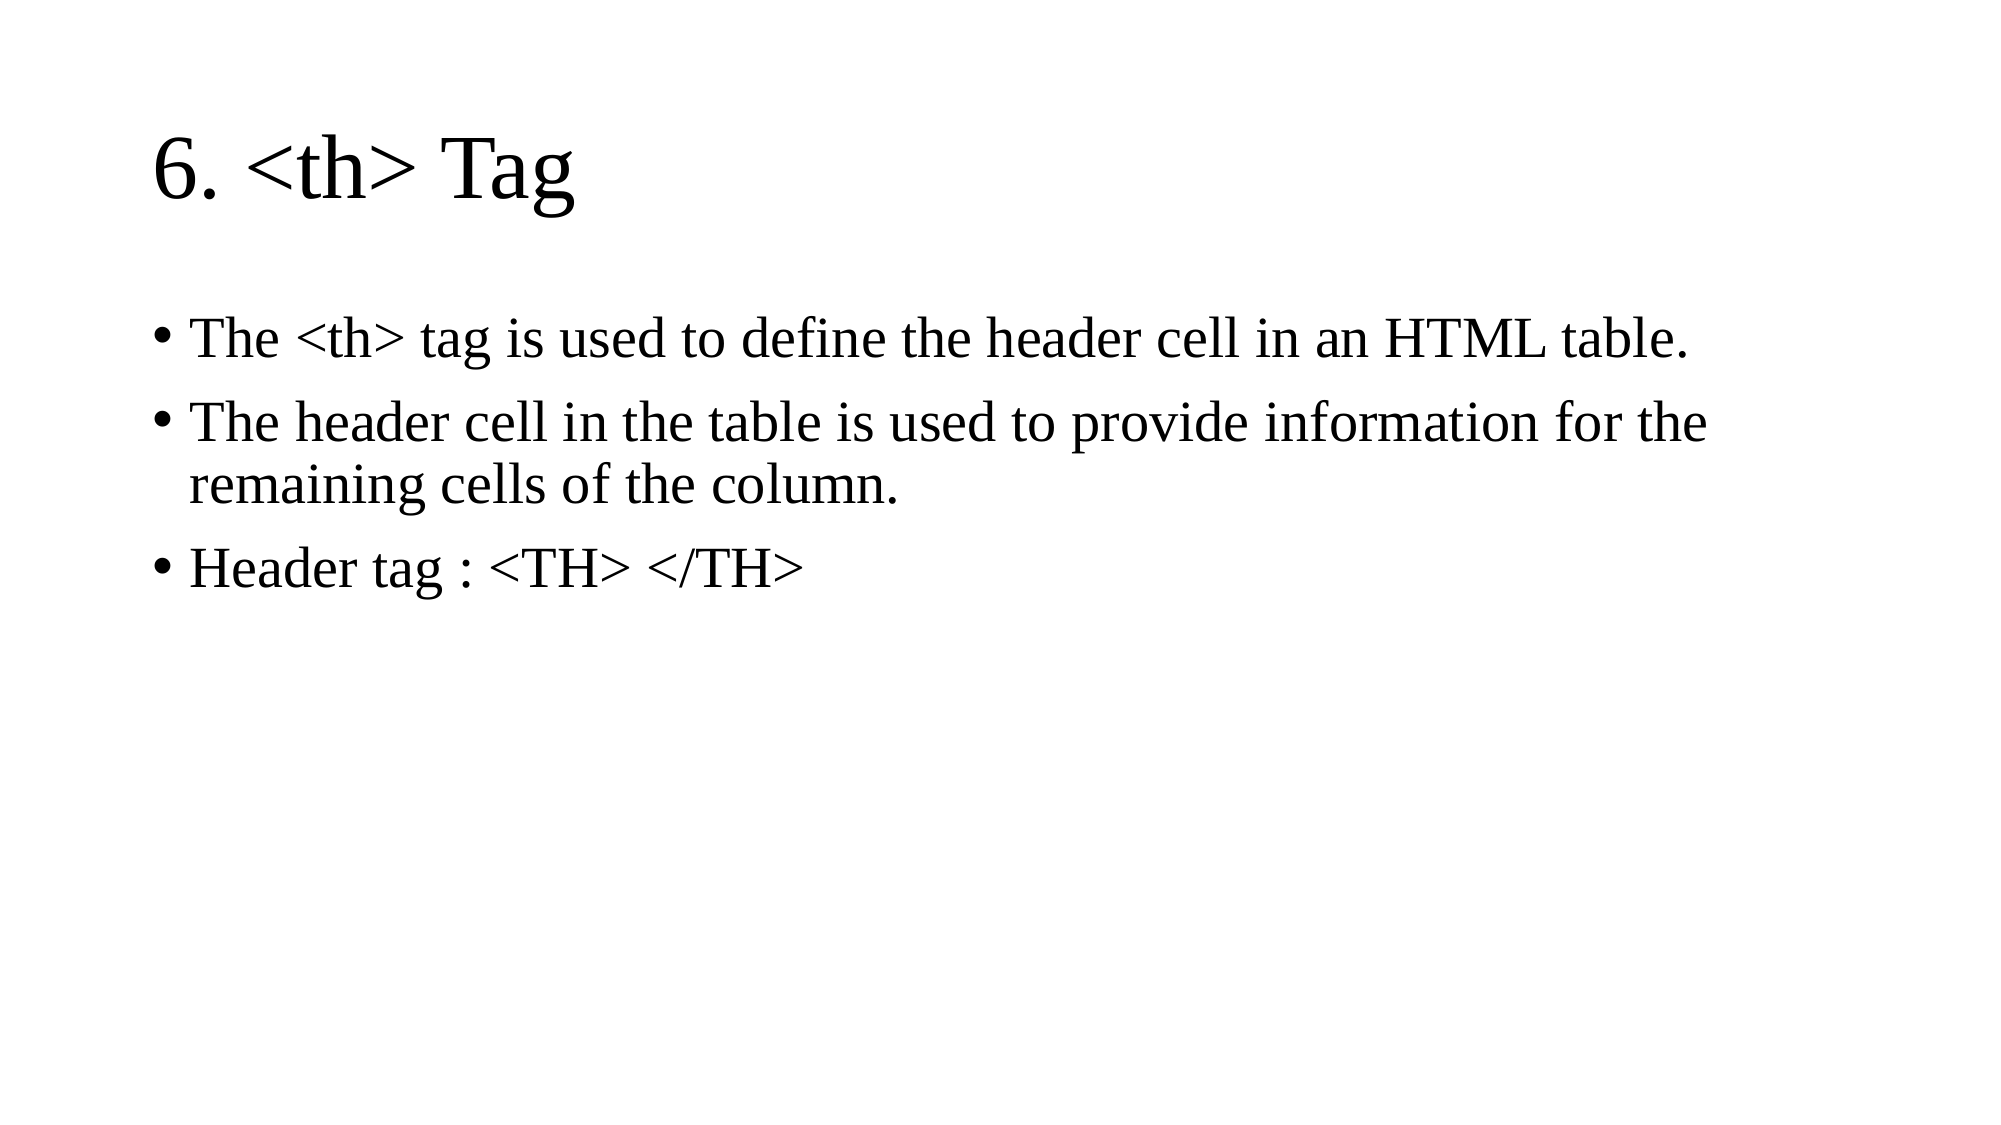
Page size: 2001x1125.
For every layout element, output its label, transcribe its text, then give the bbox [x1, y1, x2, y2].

list The <th> tag is used to define the header cell in an HTML table. The header cell in the table is used to provide information for the remaining cells of the column. Header tag : <TH> </TH> [137, 299, 1863, 1014]
title 6. <th> Tag [137, 59, 1863, 278]
